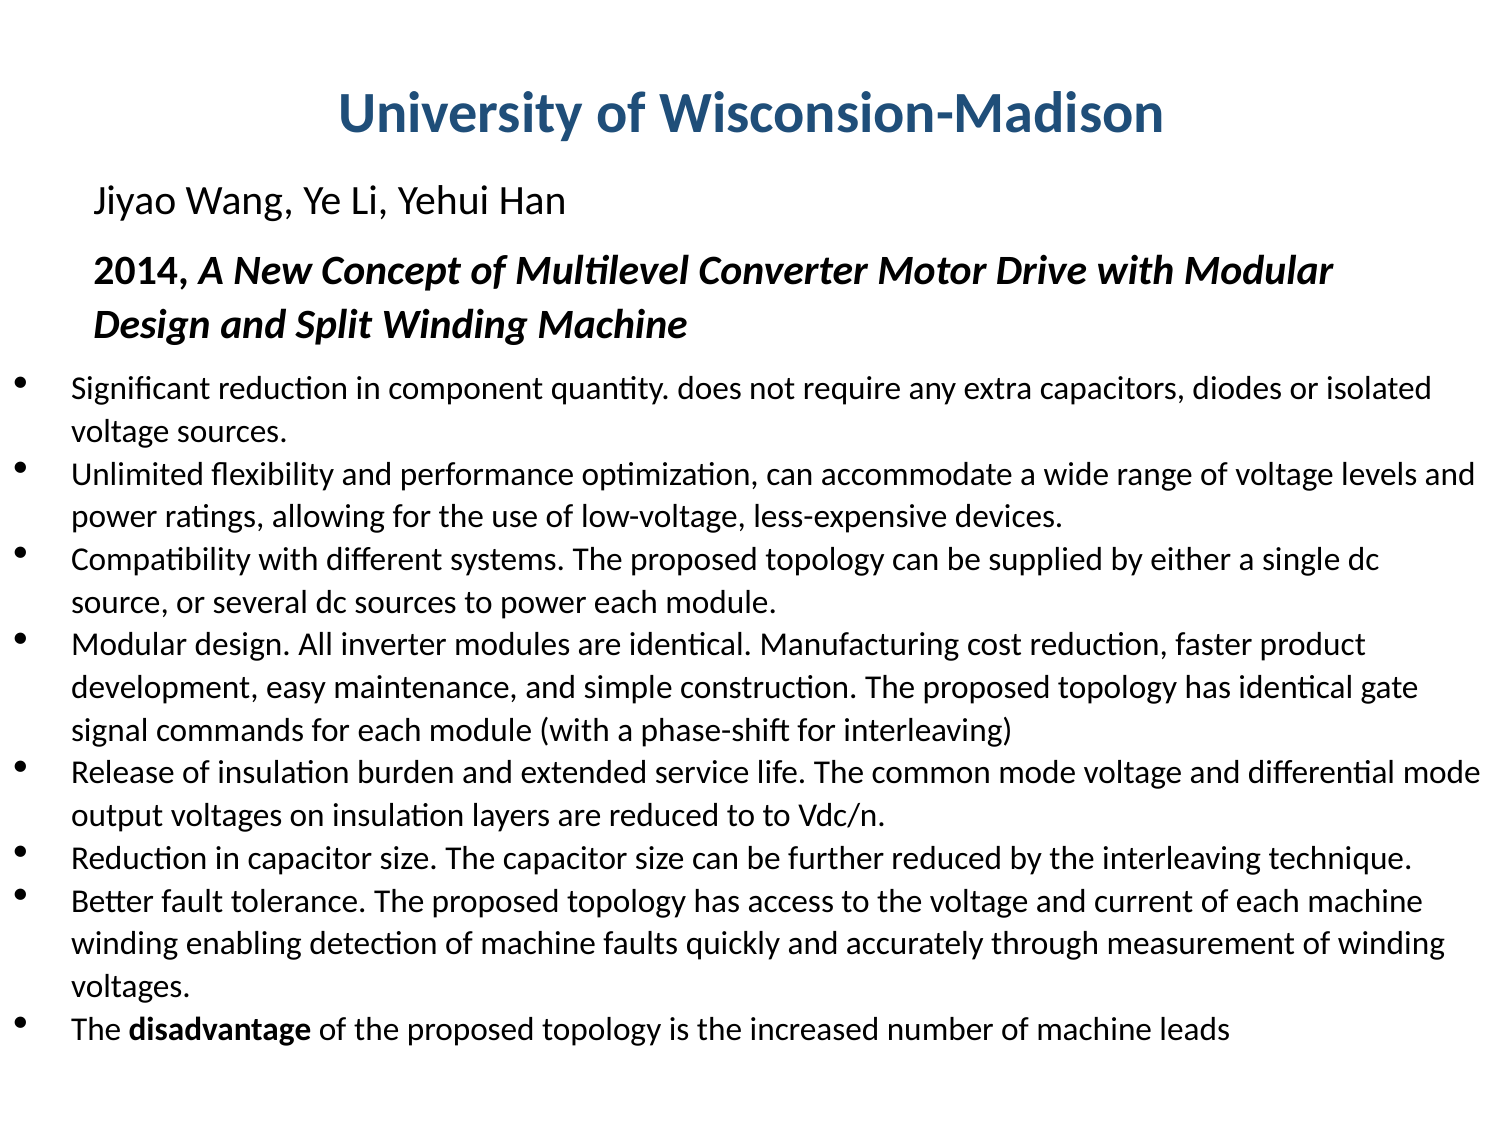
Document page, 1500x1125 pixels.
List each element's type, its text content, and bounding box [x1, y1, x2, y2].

text_box University of Wisconsion-Madison [78, 66, 1425, 151]
text_box Significant reduction in component quantity. does not require any extra capacitors, diodes or isolated voltage sources. Unlimited flexibility and performance optimization, can accommodate a wide range of voltage levels and power ratings, allowing for the use of low-voltage, less-expensive devices. Compatibility with different systems. The proposed topology can be supplied by either a single dc source, or several dc sources to power each module. Modular design. All inverter modules are identical. Manufacturing cost reduction, faster product development, easy maintenance, and simple construction. The proposed topology has identical gate signal commands for each module (with a phase-shift for interleaving) Release of insulation burden and extended service life. The common mode voltage and differential mode output voltages on insulation layers are reduced to to Vdc/n. Reduction in capacitor size. The capacitor size can be further reduced by the interleaving technique. Better fault tolerance. The proposed topology has access to the voltage and current of each machine winding enabling detection of machine faults quickly and accurately through measurement of winding voltages. The disadvantage of the proposed topology is the increased number of machine leads [0, 356, 1500, 1055]
text_box Jiyao Wang, Ye Li, Yehui Han 2014, A New Concept of Multilevel Converter Motor Drive with Modular Design and Split Winding Machine [78, 162, 1425, 355]
